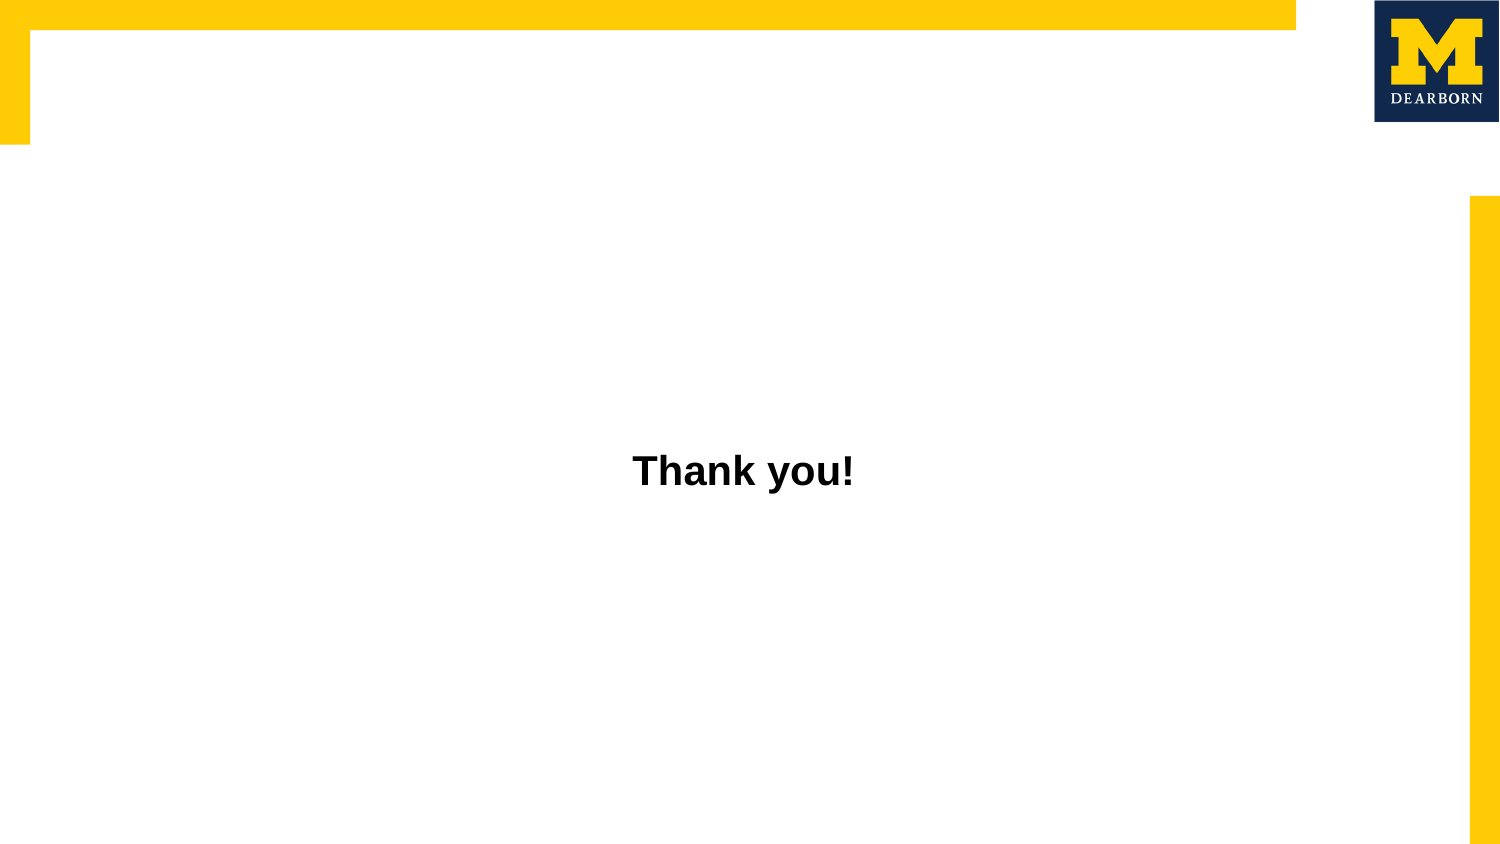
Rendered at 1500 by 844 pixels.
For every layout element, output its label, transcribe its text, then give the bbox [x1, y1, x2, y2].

text_box Thank you! [617, 436, 889, 502]
picture [1373, 0, 1500, 123]
